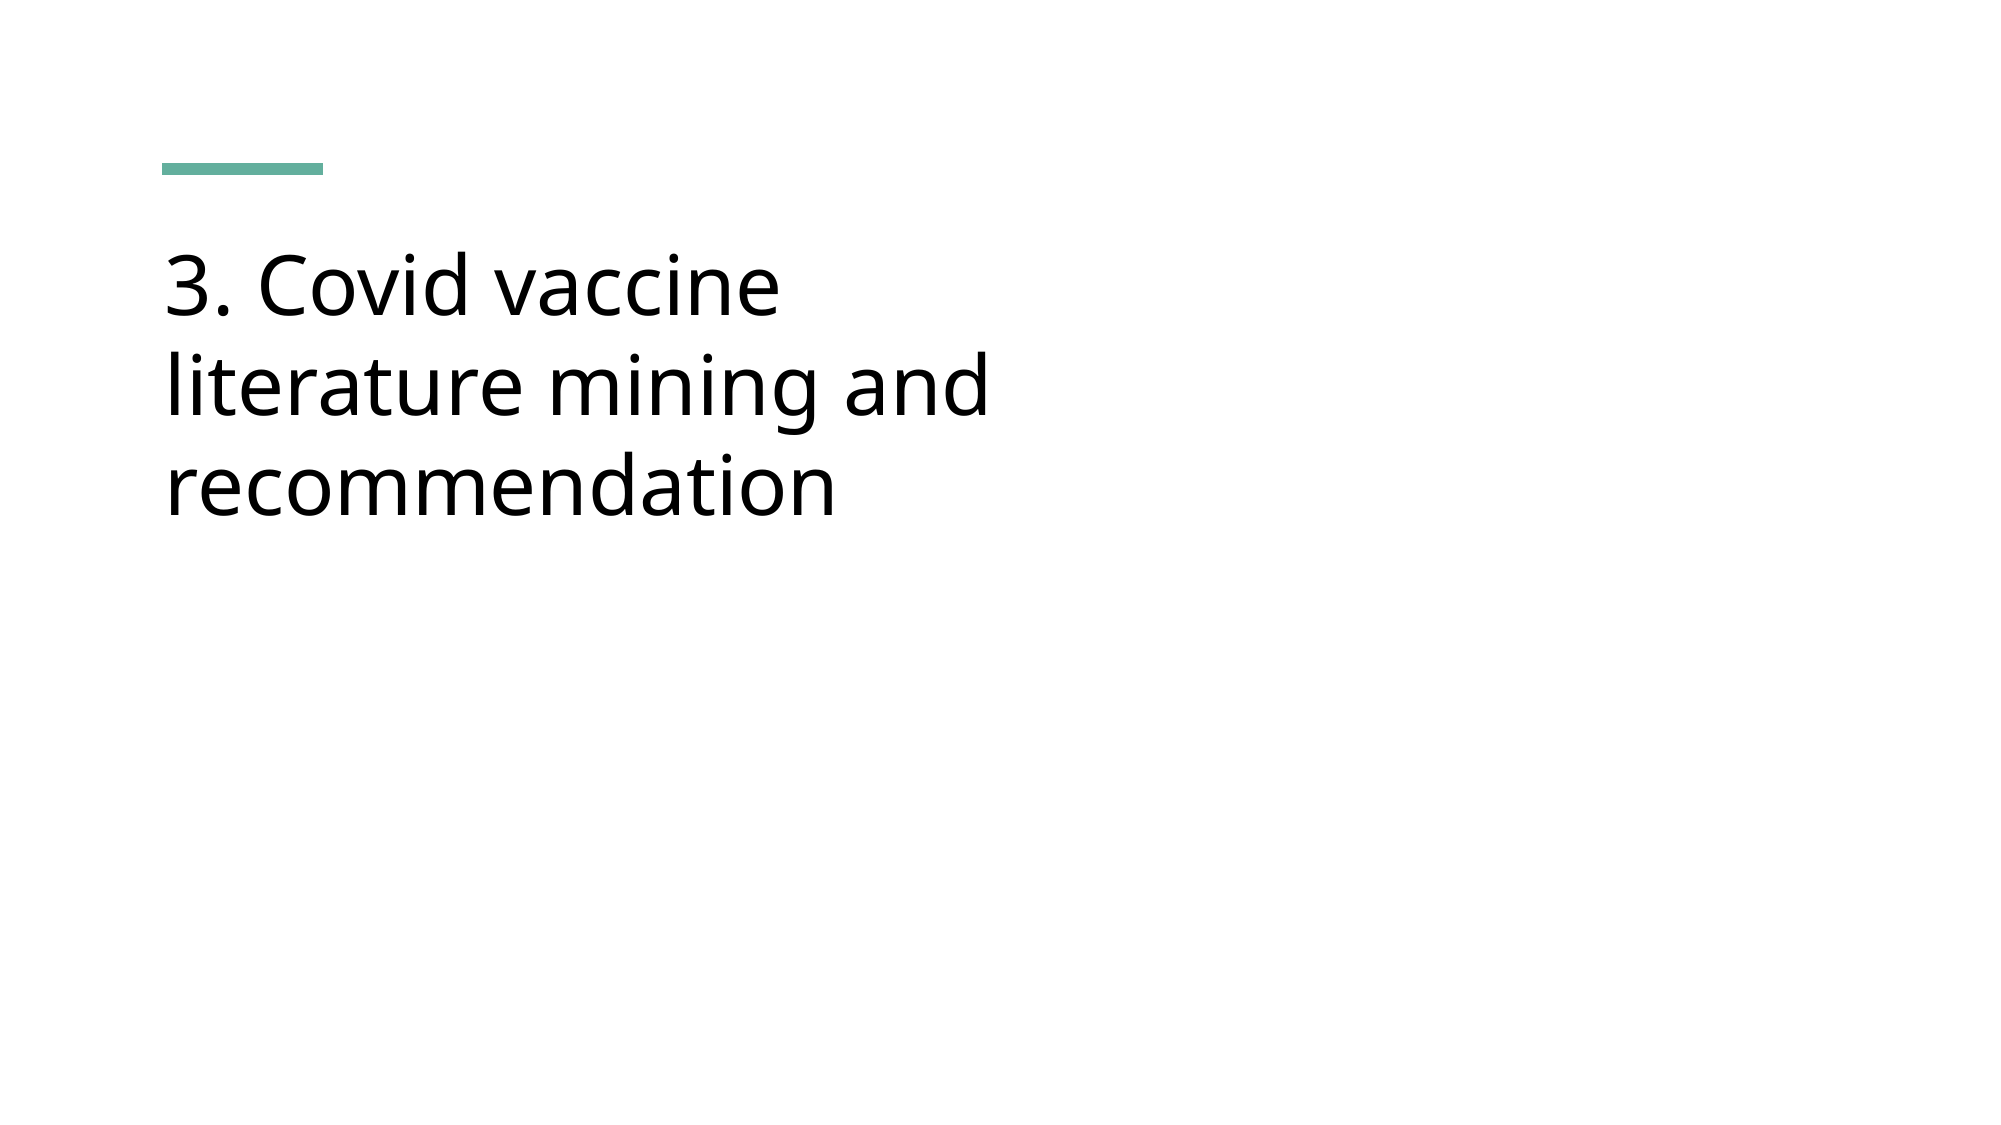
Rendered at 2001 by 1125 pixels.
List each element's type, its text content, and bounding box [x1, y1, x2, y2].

title 3. Covid vaccine literature mining and recommendation [149, 224, 1124, 668]
